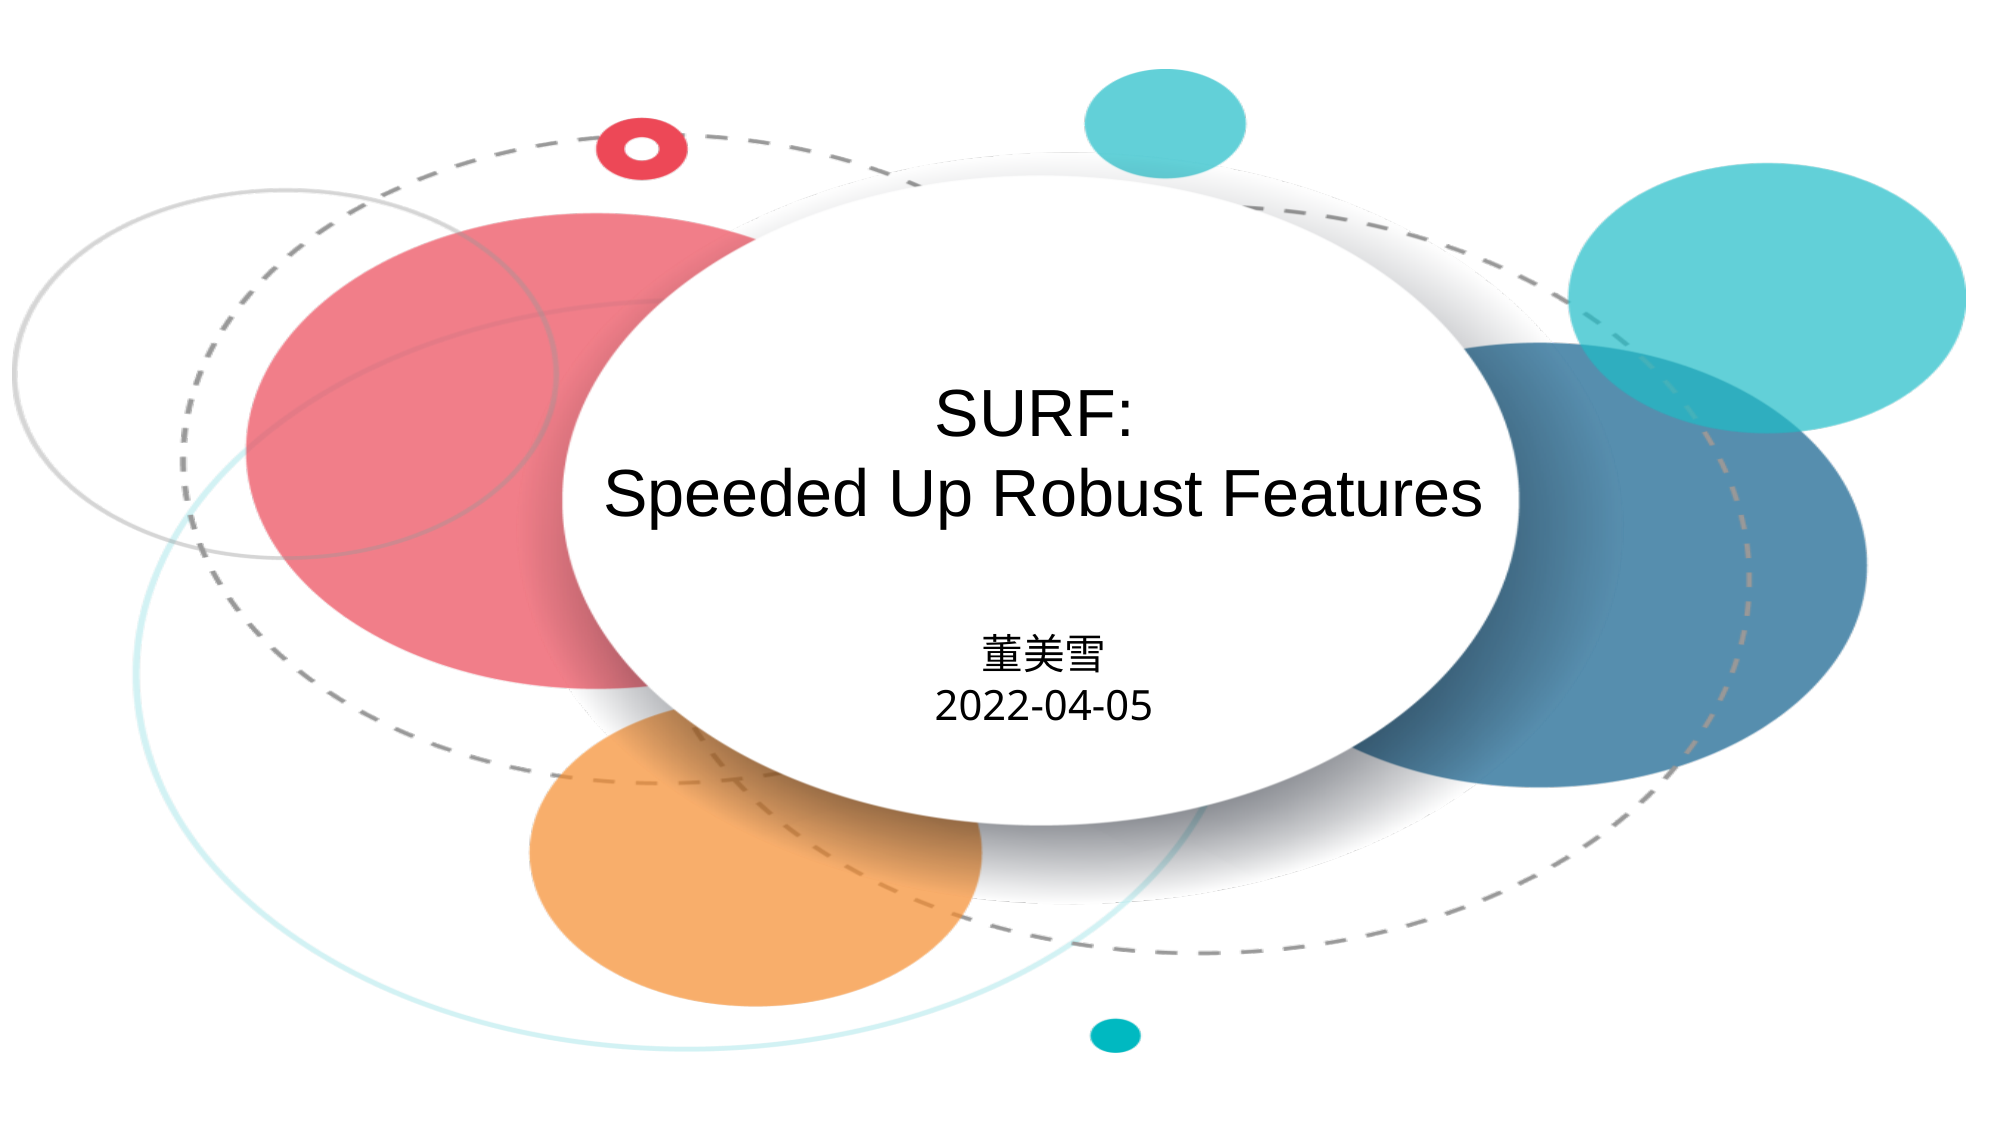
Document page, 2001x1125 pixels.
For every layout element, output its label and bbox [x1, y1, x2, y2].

picture [12, 69, 1966, 1053]
